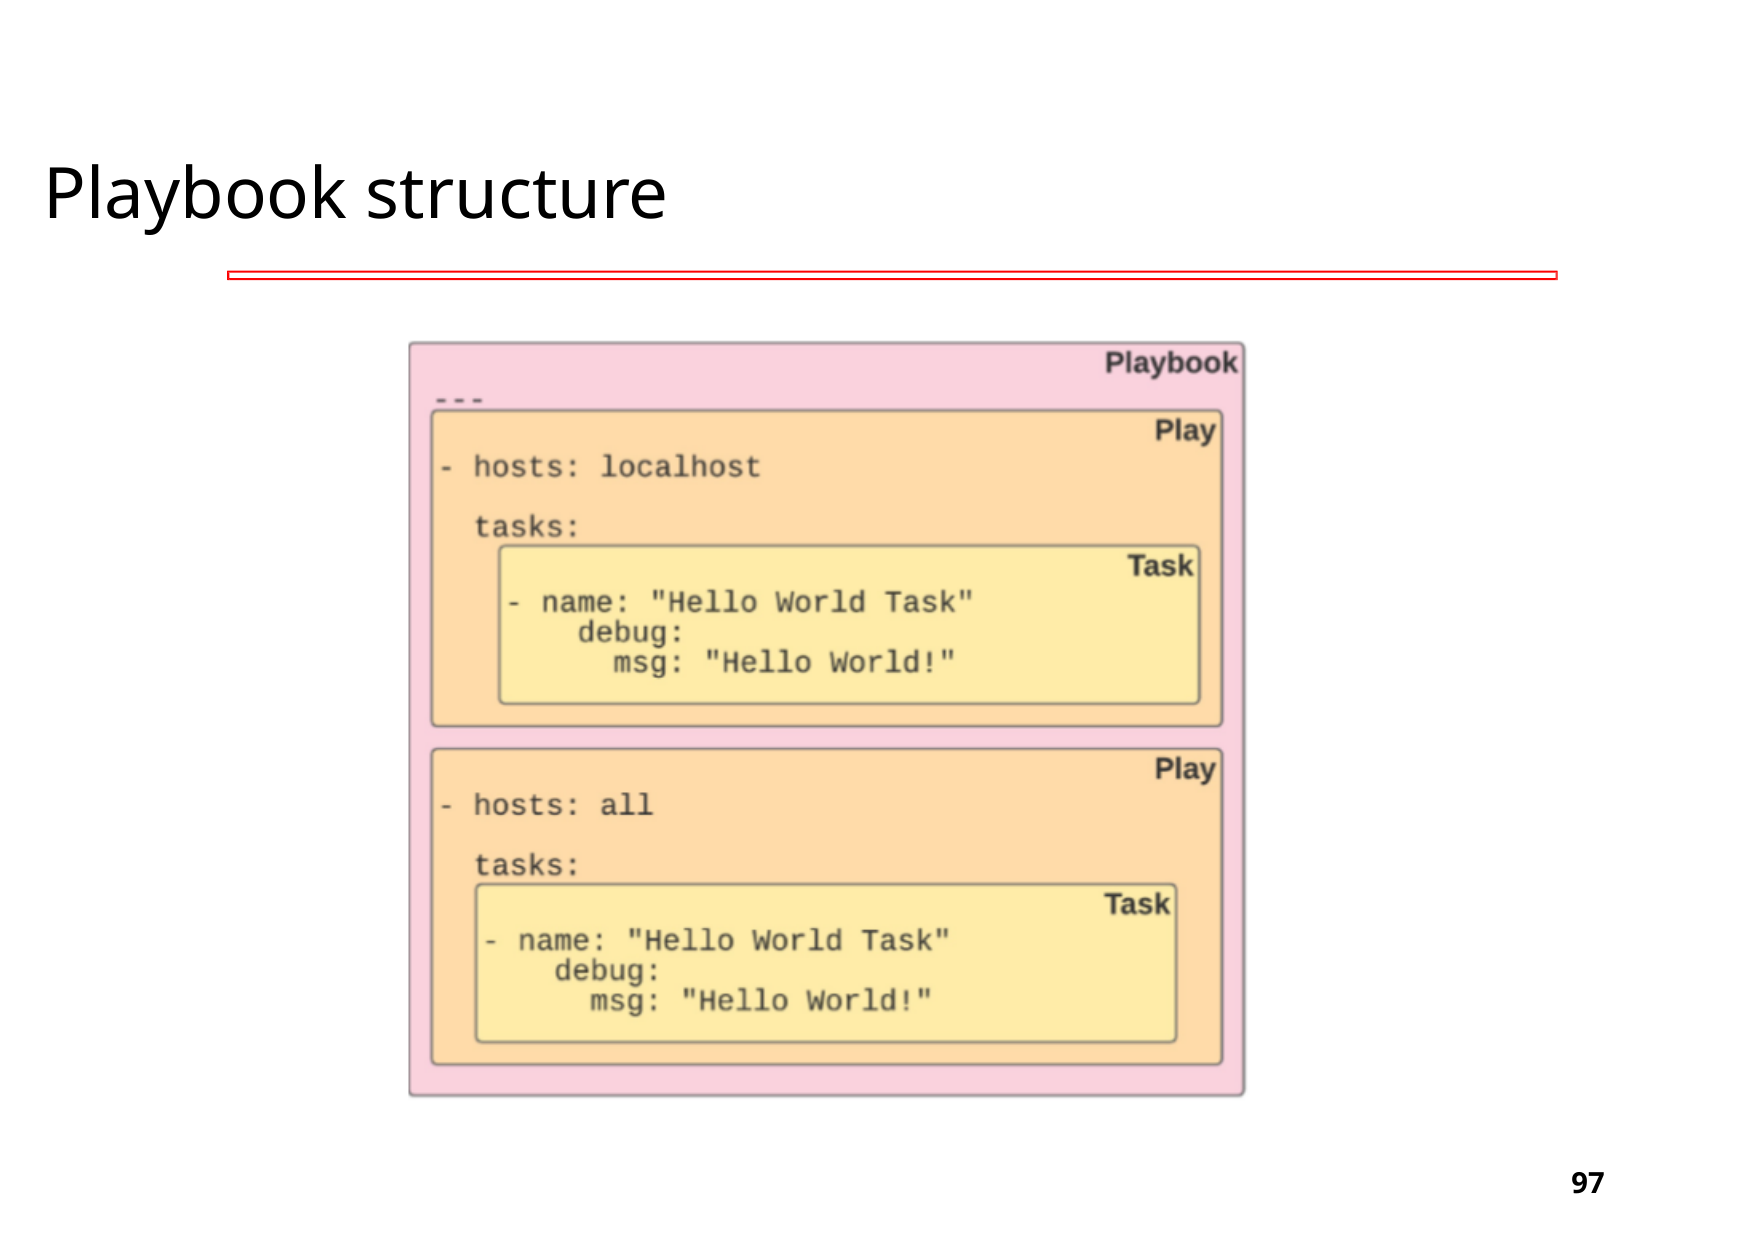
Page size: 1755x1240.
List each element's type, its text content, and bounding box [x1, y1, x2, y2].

picture [404, 338, 1265, 1105]
slide_number ‹#› [1567, 1164, 1715, 1240]
title Playbook structure [44, 147, 1557, 403]
